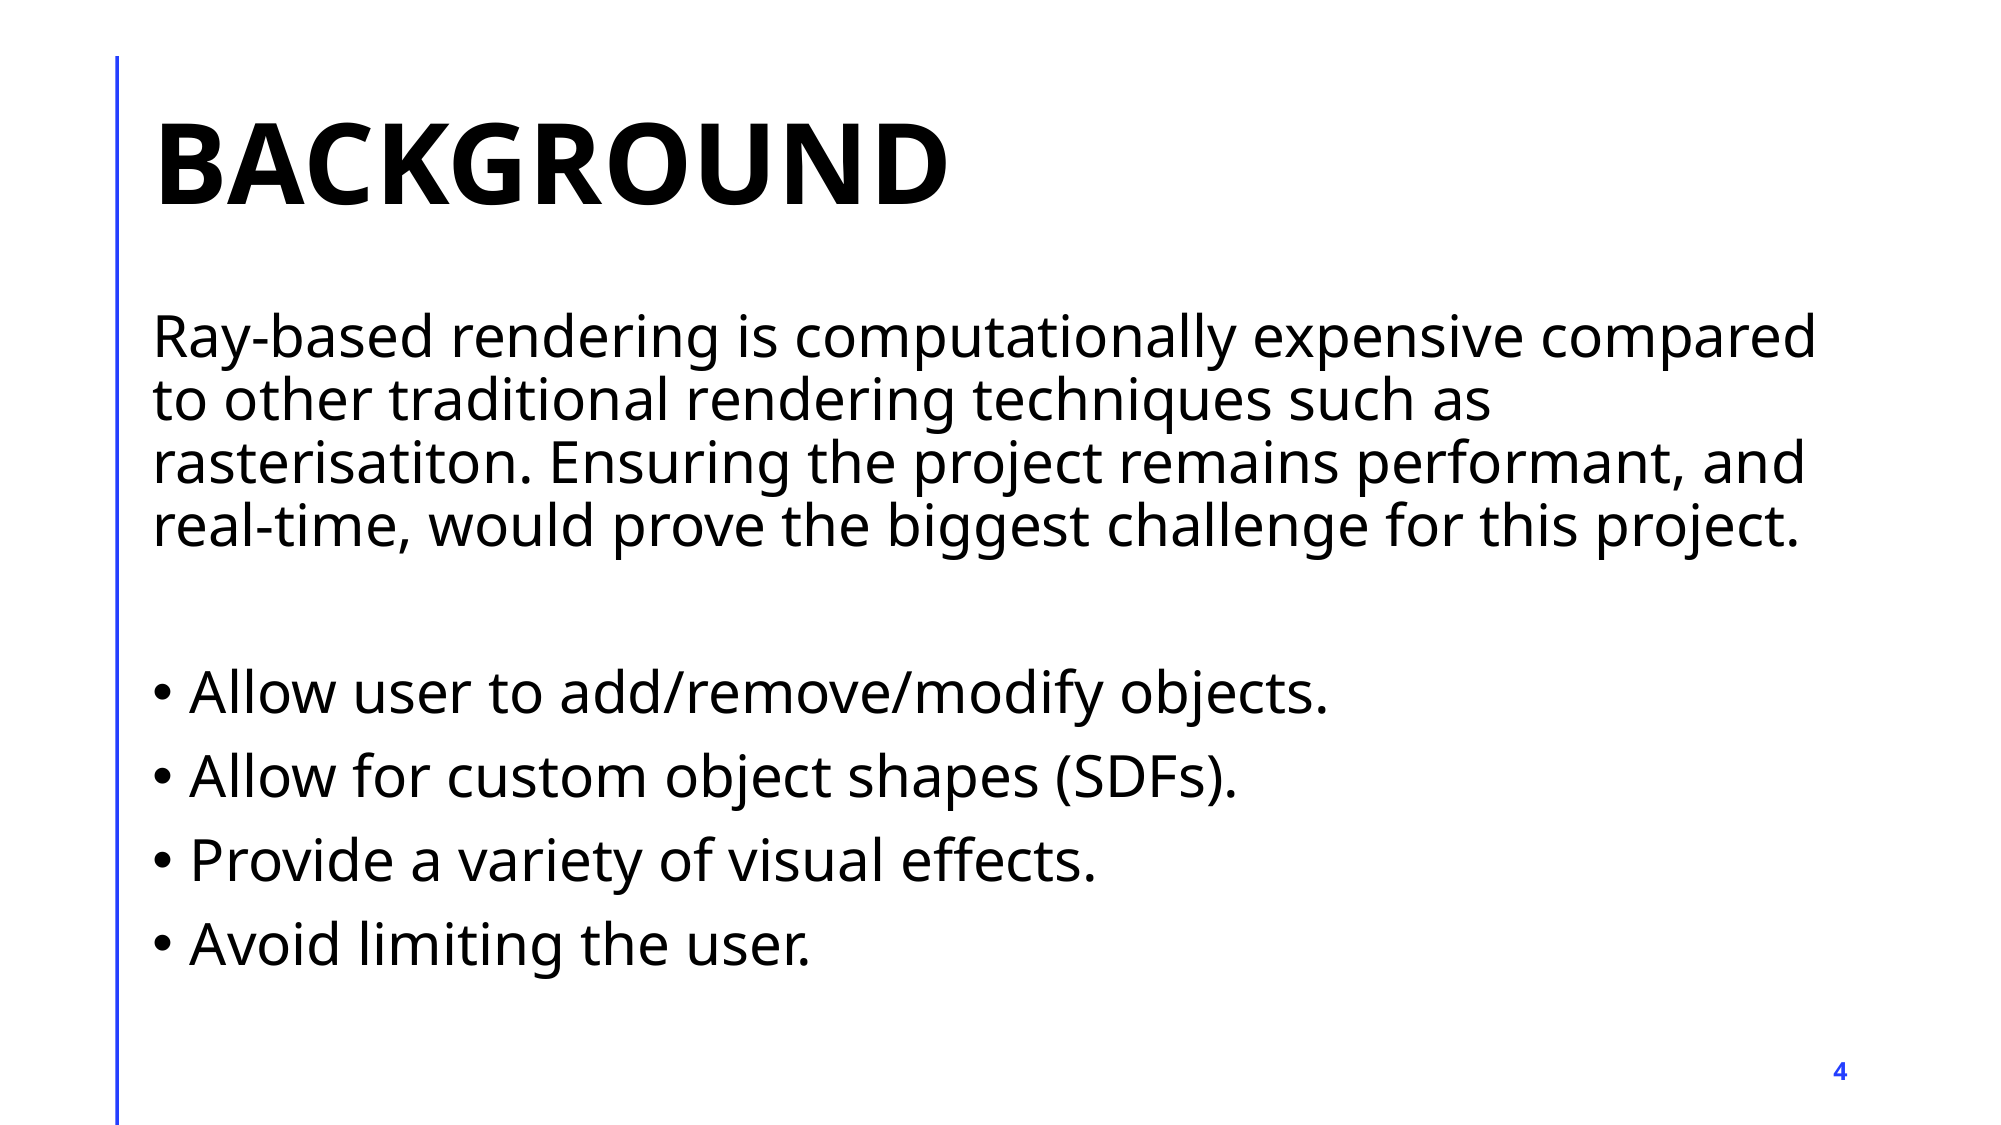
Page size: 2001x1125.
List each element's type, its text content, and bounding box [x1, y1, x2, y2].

list Ray-based rendering is computationally expensive compared to other traditional rendering techniques such as rasterisatiton. Ensuring the project remains performant, and real-time, would prove the biggest challenge for this project. Allow user to add/remove/modify objects. Allow for custom object shapes (SDFs). Provide a variety of visual effects. Avoid limiting the user. [137, 299, 1863, 1014]
title BACKGROUND [137, 59, 1863, 278]
slide_number 4 [1412, 1042, 1863, 1103]
